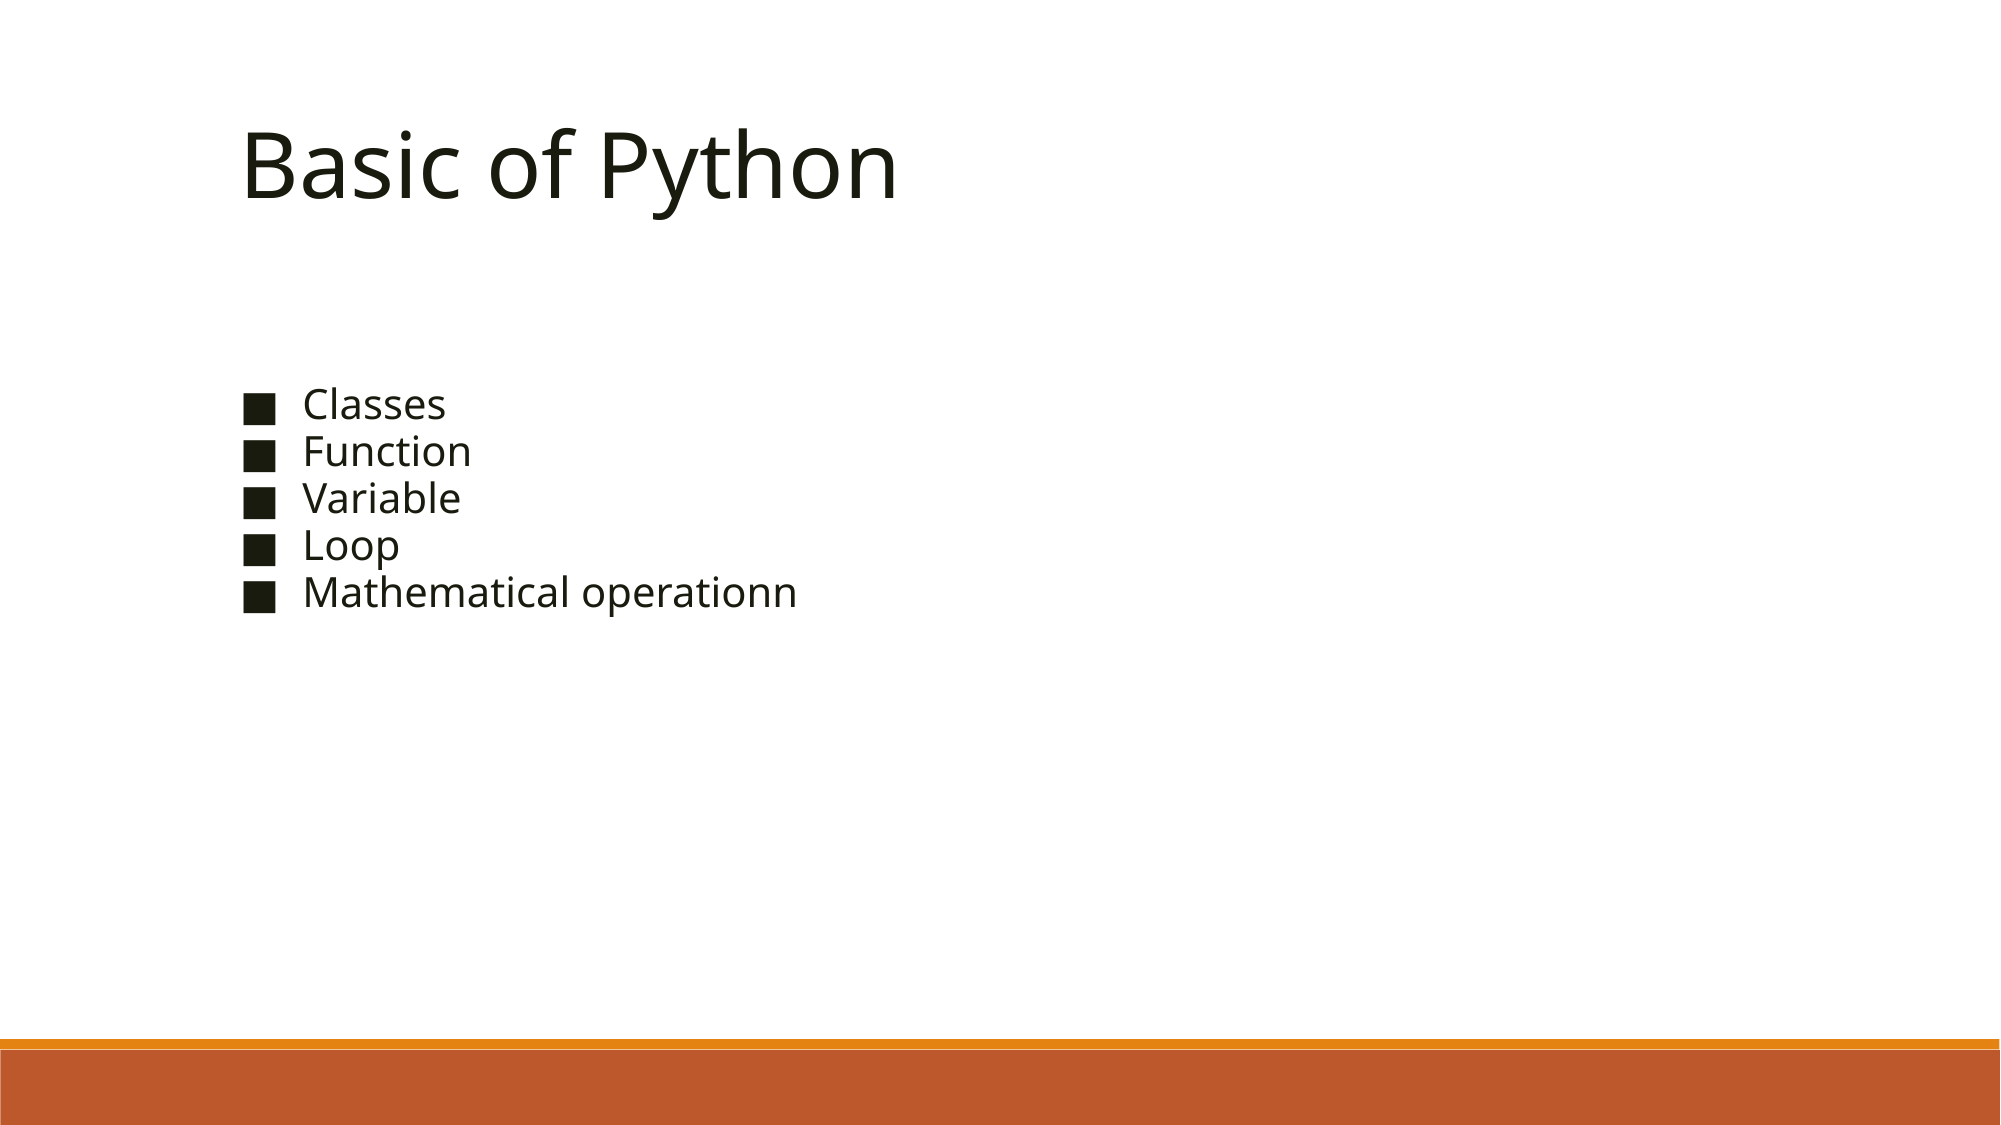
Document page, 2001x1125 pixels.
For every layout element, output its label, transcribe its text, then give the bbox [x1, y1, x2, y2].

text_box Classes Function Variable Loop Mathematical operationn [224, 374, 1800, 963]
text_box Basic of Python [224, 112, 1800, 356]
